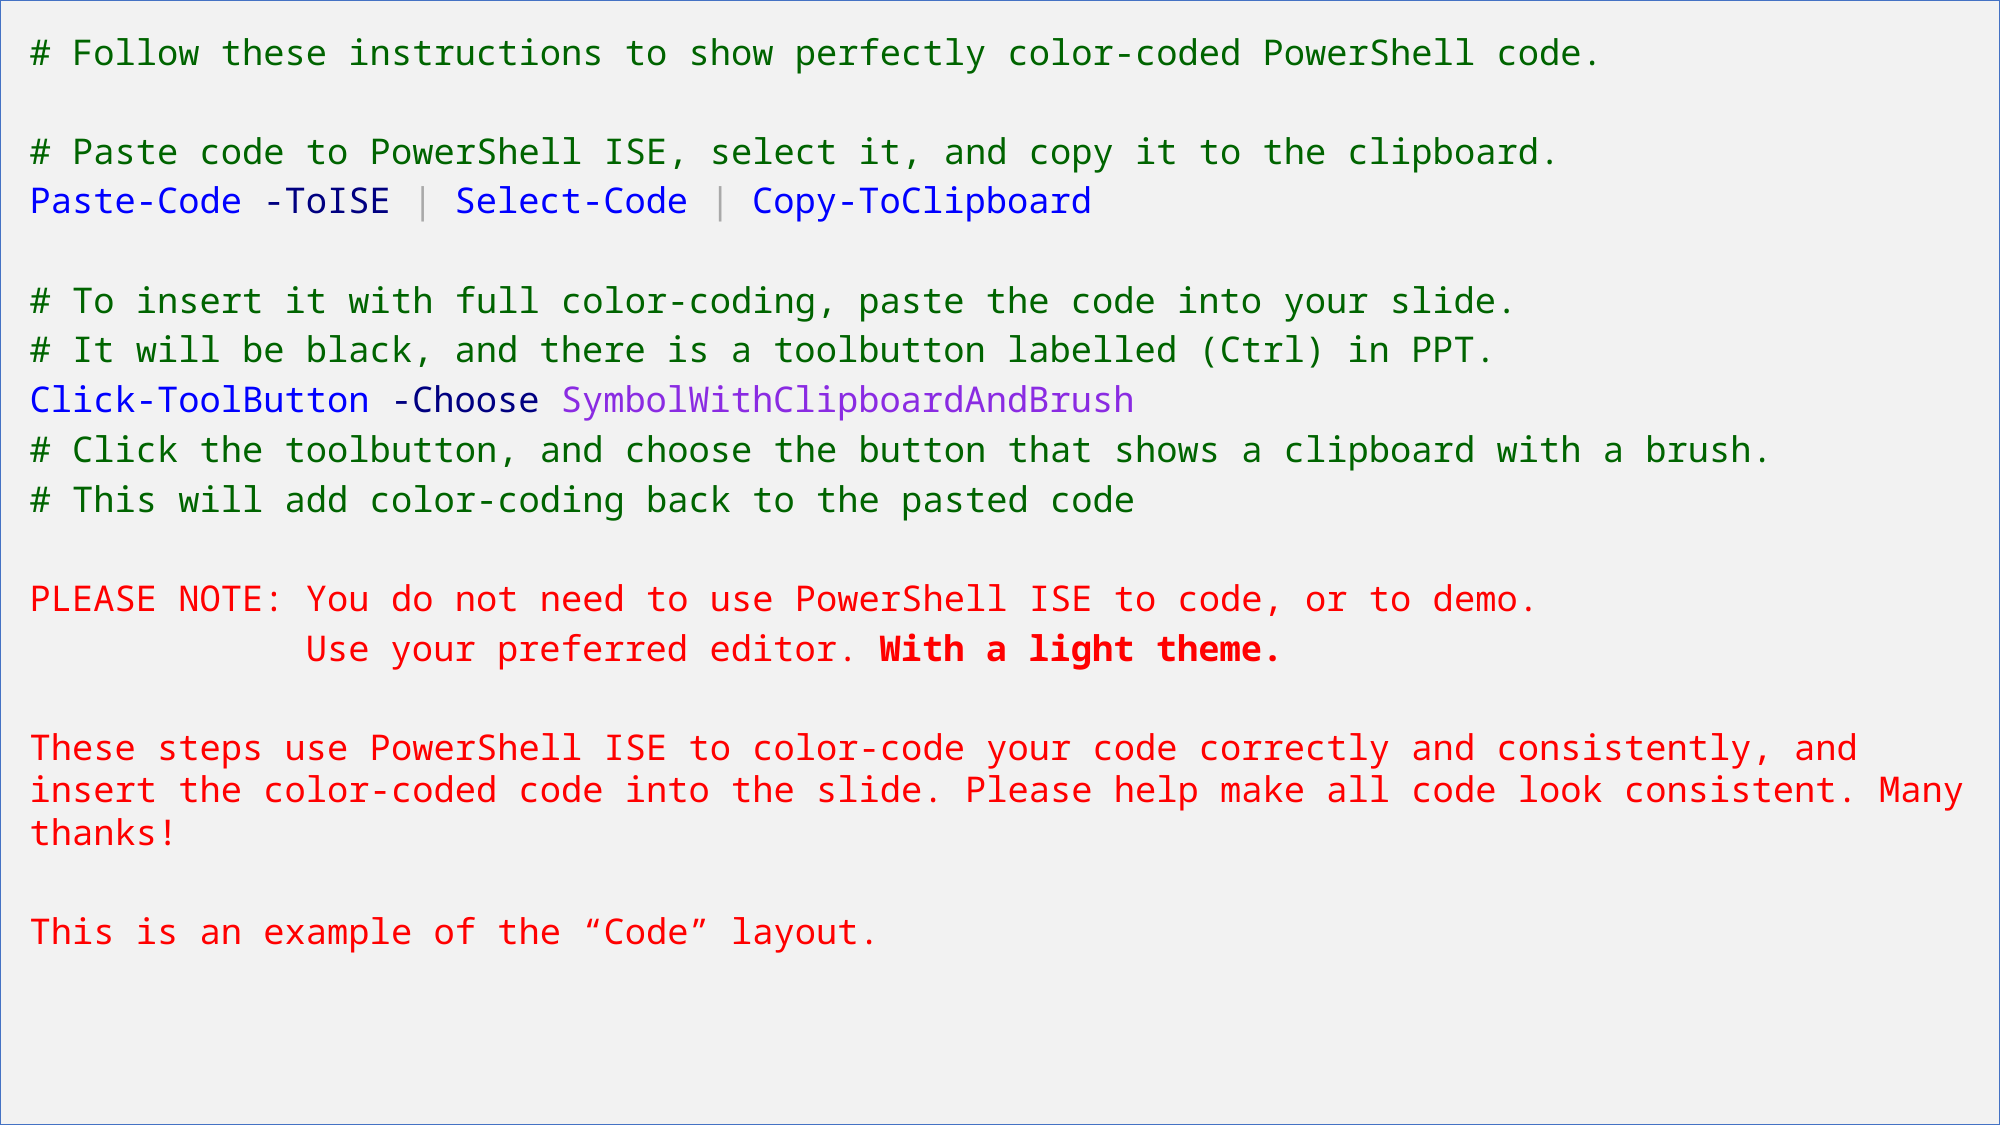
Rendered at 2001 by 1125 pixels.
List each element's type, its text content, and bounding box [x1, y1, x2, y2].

list # Follow these instructions to show perfectly color-coded PowerShell code. # Paste code to PowerShell ISE, select it, and copy it to the clipboard. Paste-Code -ToISE | Select-Code | Copy-ToClipboard # To insert it with full color-coding, paste the code into your slide. # It will be black, and there is a toolbutton labelled (Ctrl) in PPT. Click-ToolButton -Choose SymbolWithClipboardAndBrush # Click the toolbutton, and choose the button that shows a clipboard with a brush. # This will add color-coding back to the pasted code PLEASE NOTE: You do not need to use PowerShell ISE to code, or to demo. Use your preferred editor. With a light theme. These steps use PowerShell ISE to color-code your code correctly and consistently, and insert the color-coded code into the slide. Please help make all code look consistent. Many thanks! This is an example of the “Code” layout. [0, 0, 2000, 1125]
